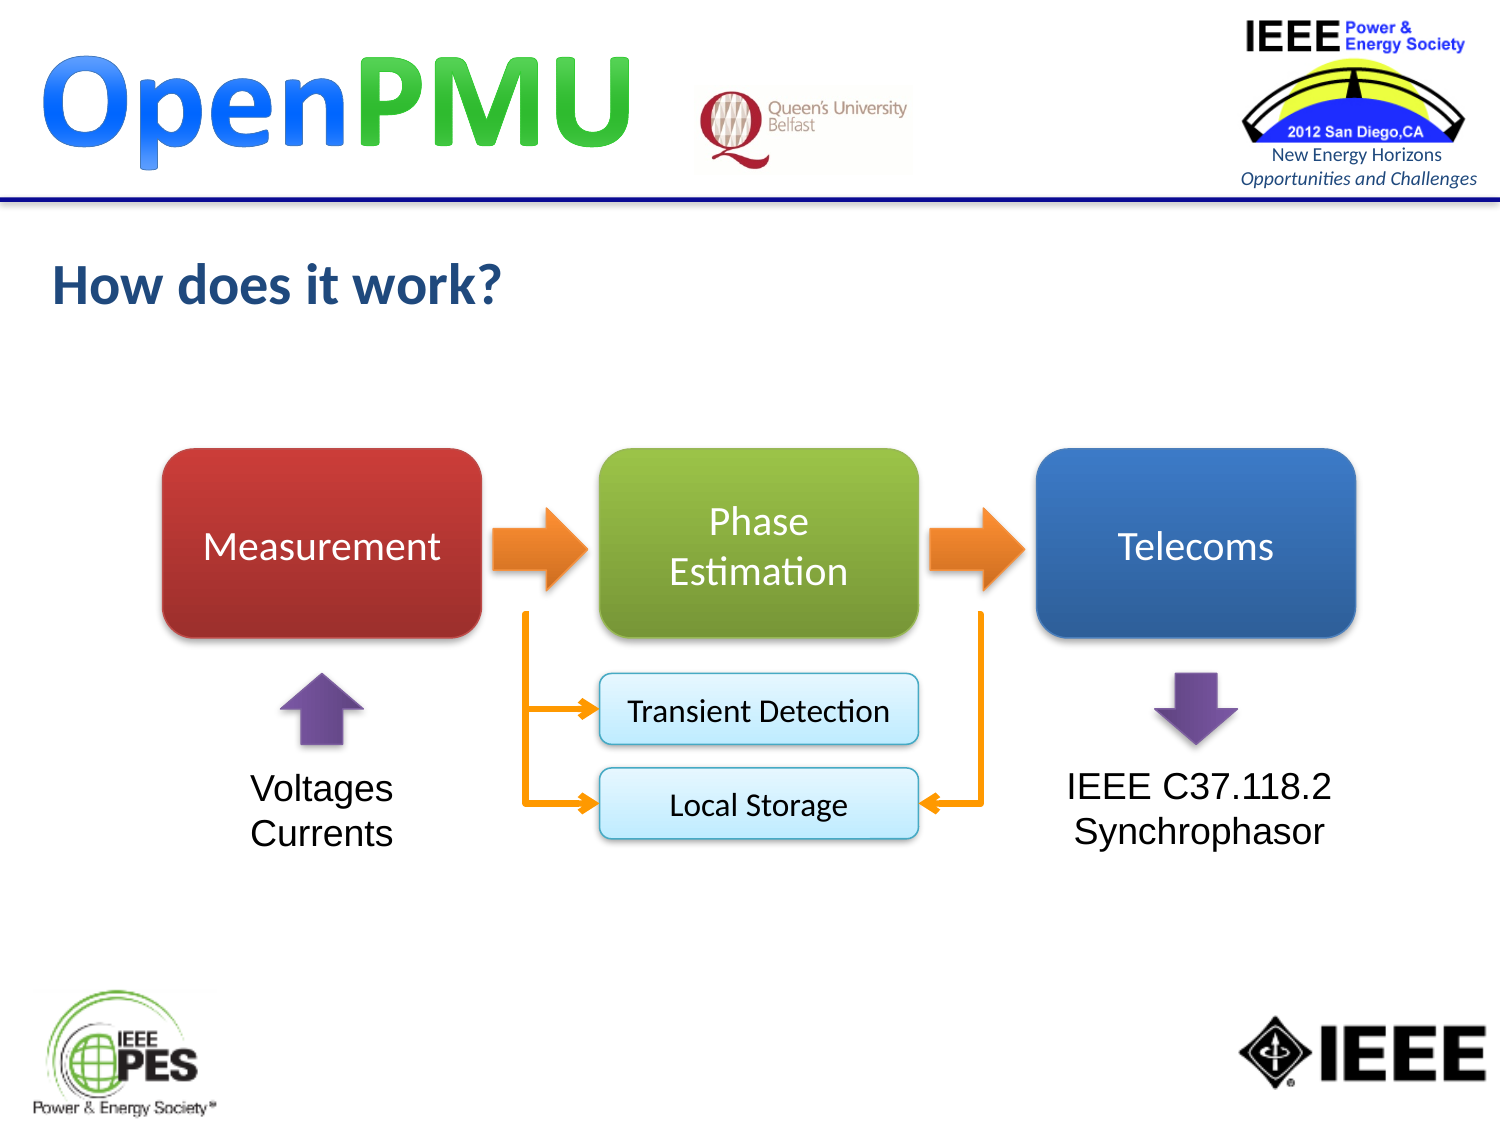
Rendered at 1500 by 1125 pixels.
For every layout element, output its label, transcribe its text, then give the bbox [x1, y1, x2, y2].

picture [1237, 12, 1470, 149]
text_box [492, 507, 589, 592]
title How does it work? [37, 212, 963, 350]
text_box Voltages Currents [186, 756, 458, 862]
text_box Phase Estimation [598, 448, 920, 639]
text_box Local Storage [598, 767, 920, 840]
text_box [853, 679, 1043, 739]
text_box Telecoms [1035, 448, 1357, 639]
text_box [279, 672, 364, 746]
picture [24, 24, 913, 188]
text_box Transient Detection [659, 672, 916, 746]
text_box [929, 507, 1026, 592]
text_box IEEE C37.118.2 Synchrophasor [1048, 754, 1350, 860]
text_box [469, 673, 659, 745]
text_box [516, 625, 612, 698]
picture [24, 982, 225, 1122]
picture [1237, 1014, 1488, 1090]
text_box Measurement [161, 448, 483, 639]
text_box [1154, 672, 1239, 745]
